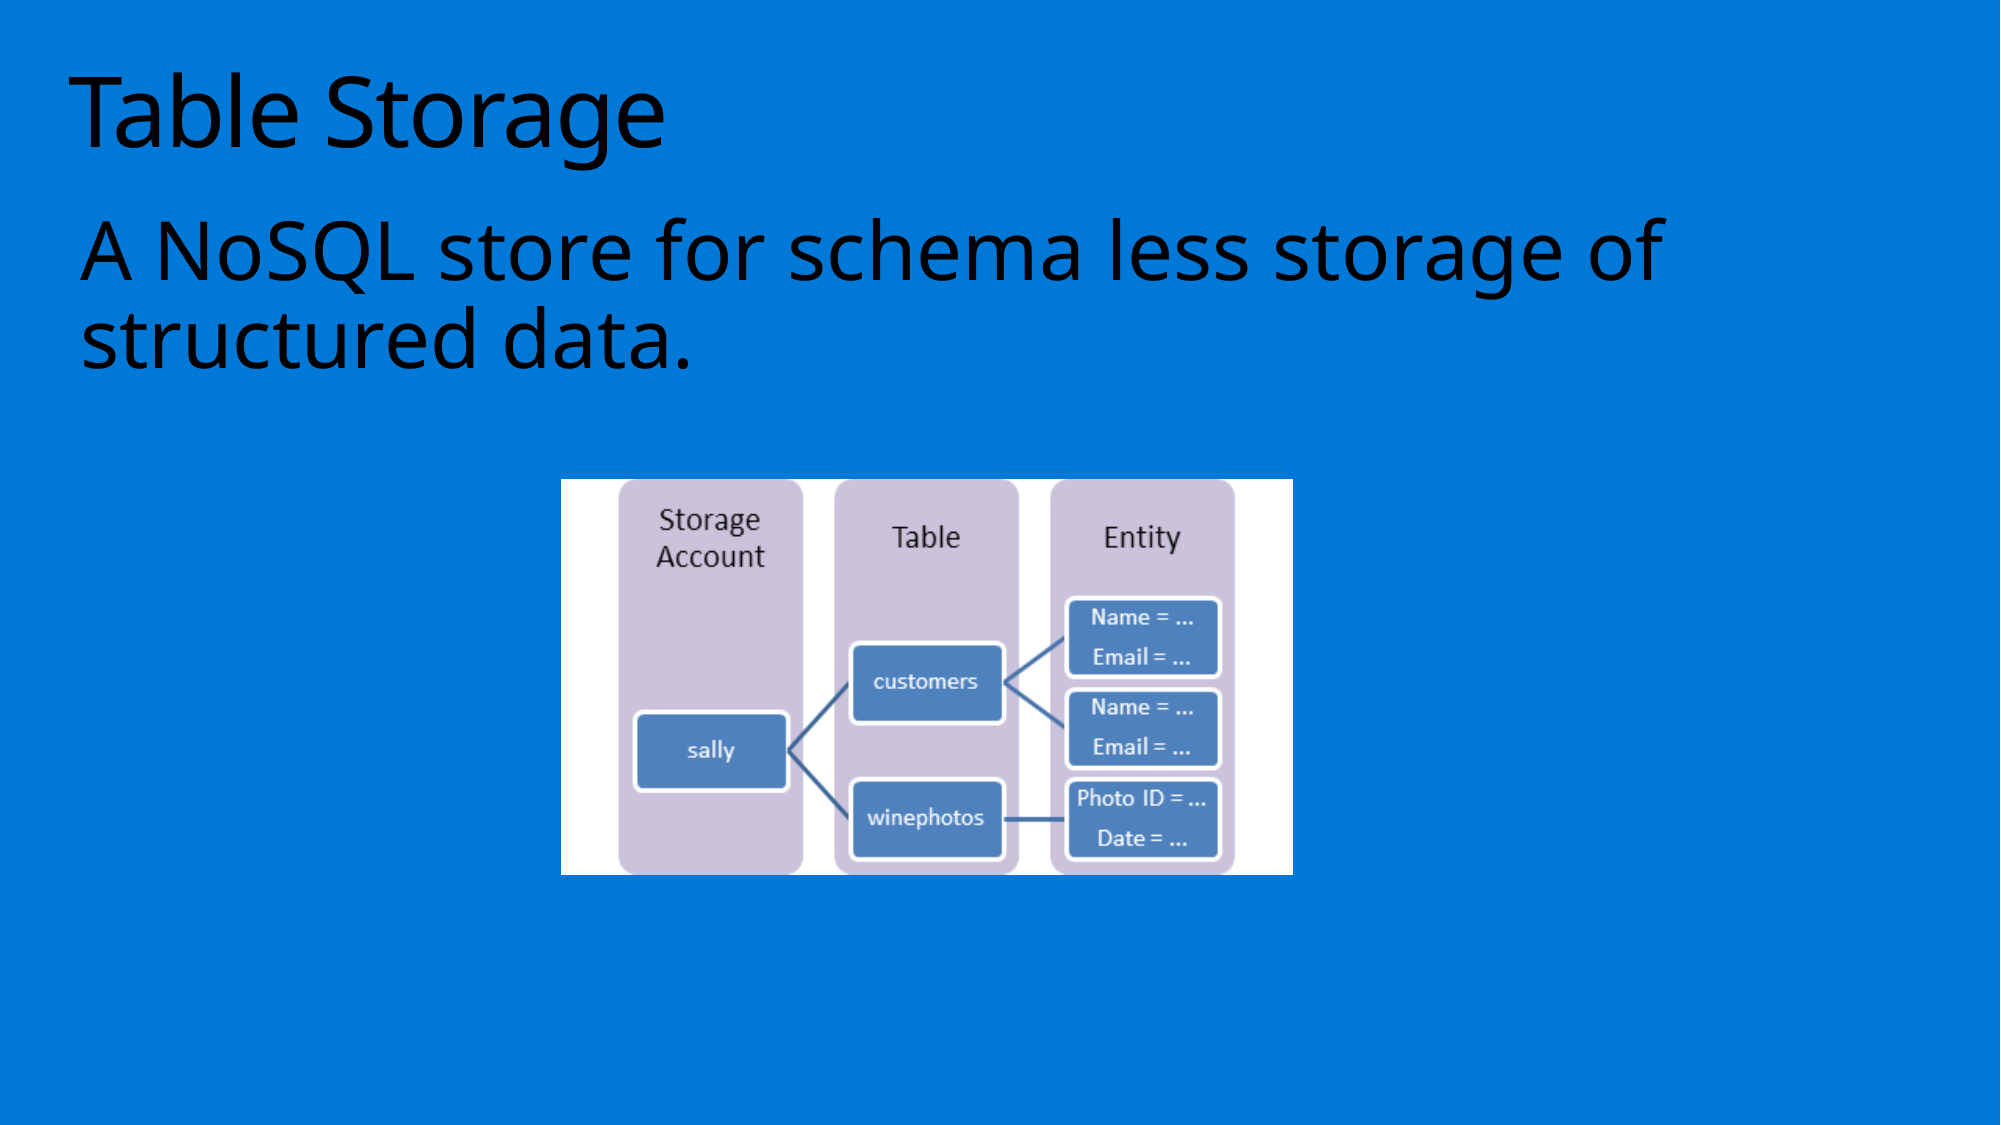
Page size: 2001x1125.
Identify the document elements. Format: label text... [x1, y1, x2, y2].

list A NoSQL store for schema less storage of structured data. [56, 195, 1968, 622]
picture [561, 479, 1294, 875]
title Table Storage [44, 47, 1957, 196]
